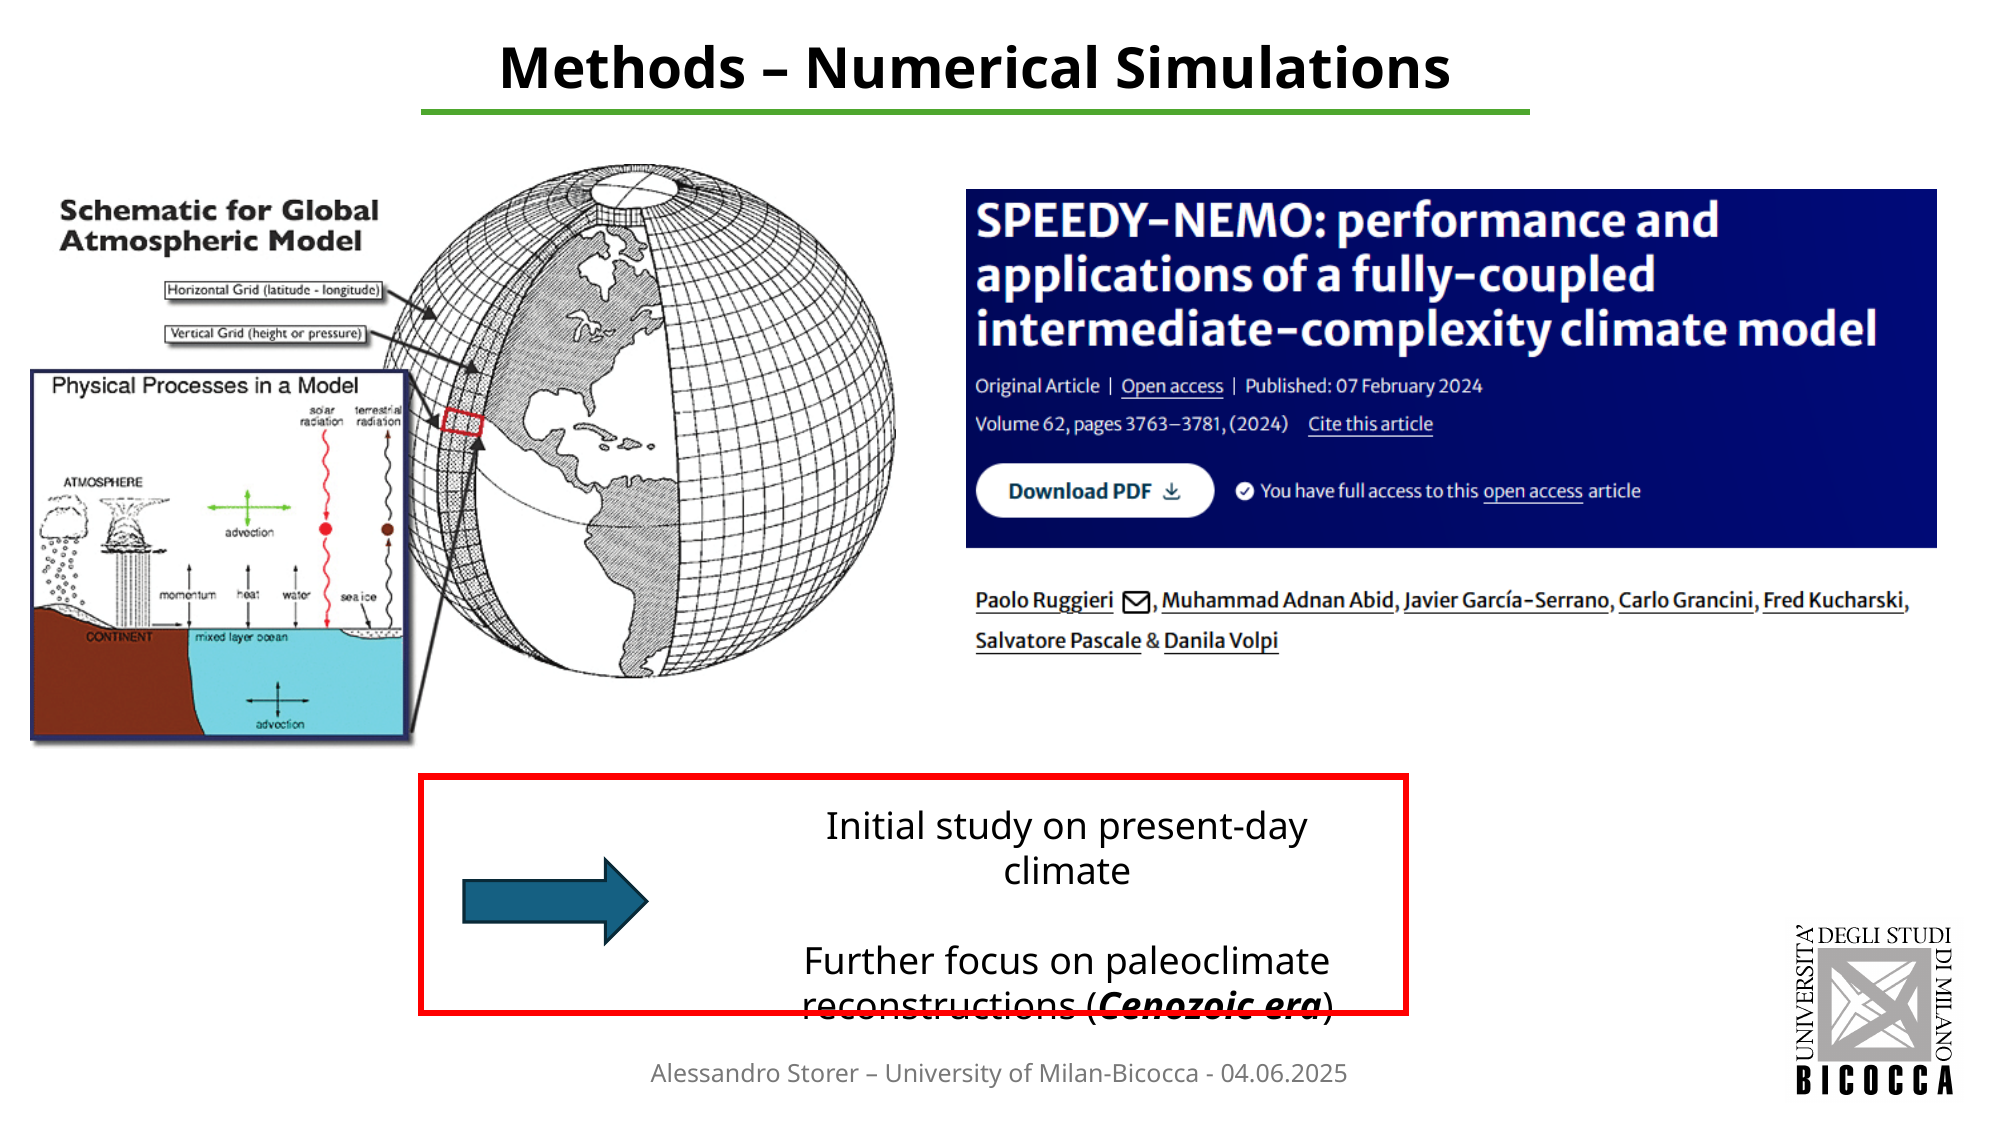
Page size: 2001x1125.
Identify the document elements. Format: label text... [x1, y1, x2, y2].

text_box Initial study on present-day climate Further focus on paleoclimate reconstructions (Cenozoic era) [758, 1014, 1377, 1034]
text_box [419, 775, 1408, 1014]
picture [29, 164, 896, 750]
footer Alessandro Storer – University of Milan-Bicocca - 04.06.2025 [554, 1042, 1446, 1103]
text_box Methods – Numerical Simulations [347, 24, 1604, 108]
picture [965, 189, 1937, 668]
picture [1784, 916, 1965, 1104]
